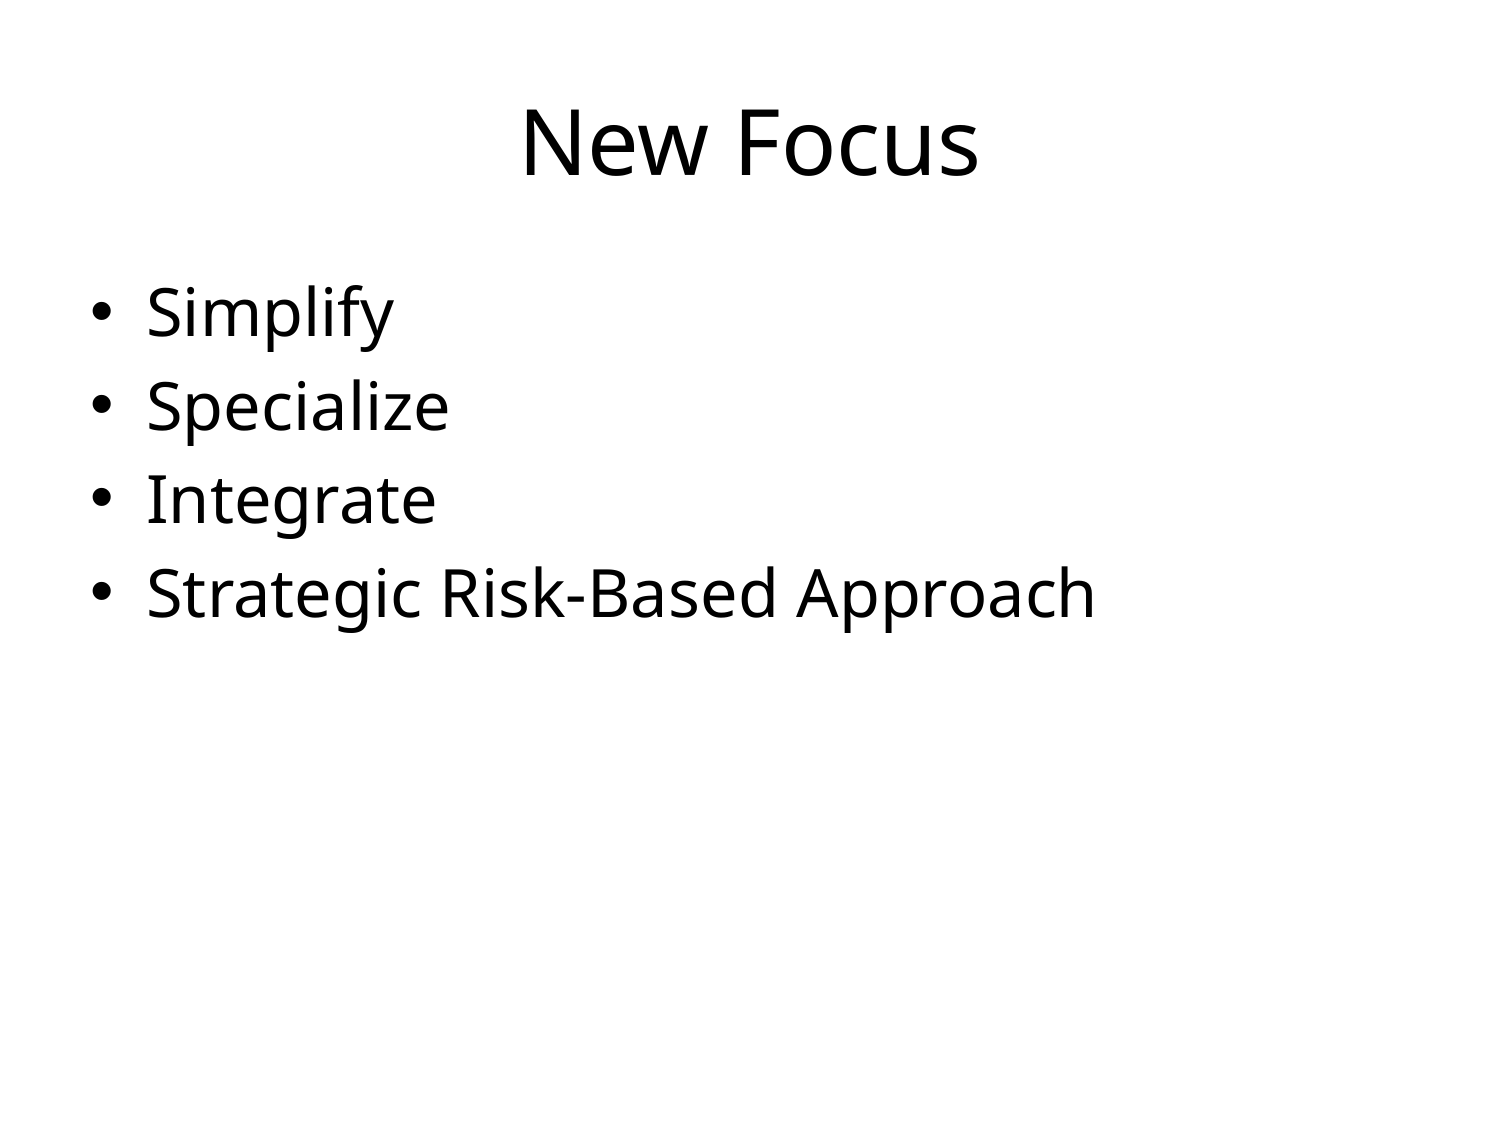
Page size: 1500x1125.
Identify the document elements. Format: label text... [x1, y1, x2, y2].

title New Focus [75, 45, 1425, 233]
list Simplify Specialize Integrate Strategic Risk-Based Approach [75, 262, 1425, 1005]
